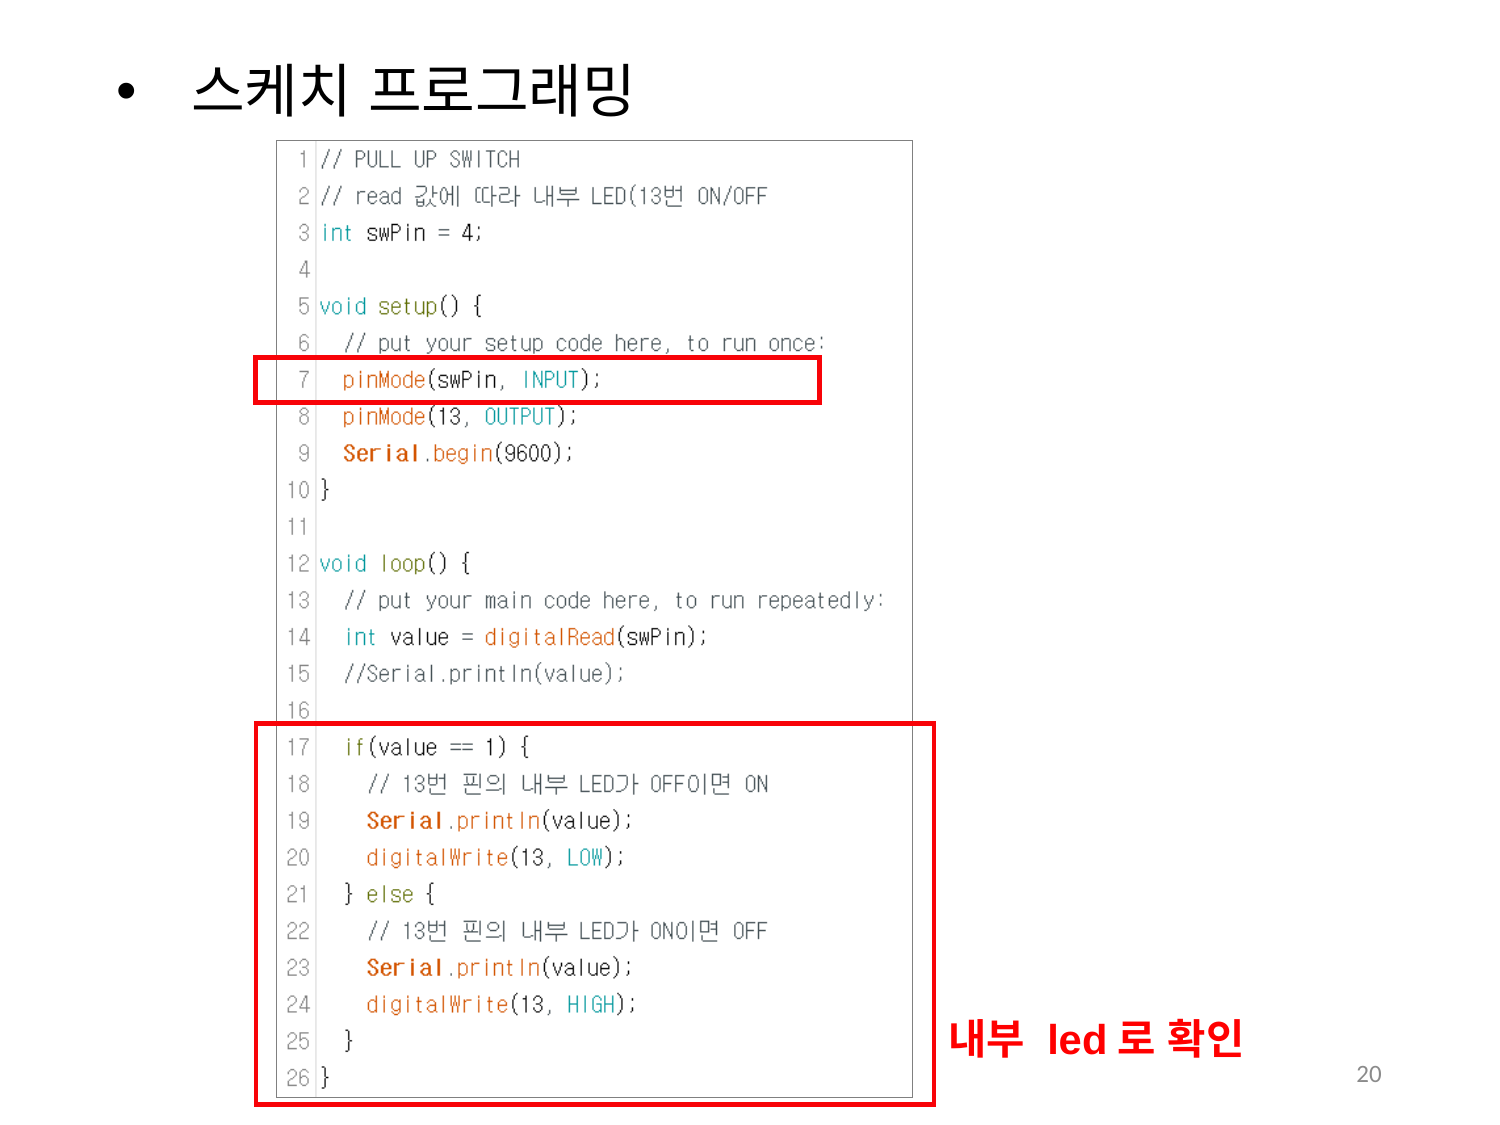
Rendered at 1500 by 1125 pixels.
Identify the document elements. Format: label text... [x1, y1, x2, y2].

title 스케치 프로그래밍 [101, 20, 1453, 168]
slide_number 20 [1059, 1042, 1397, 1103]
picture [276, 140, 913, 1098]
text_box [255, 722, 935, 1106]
text_box 내부 led로 확인 [933, 1005, 1349, 1071]
text_box [255, 357, 276, 404]
